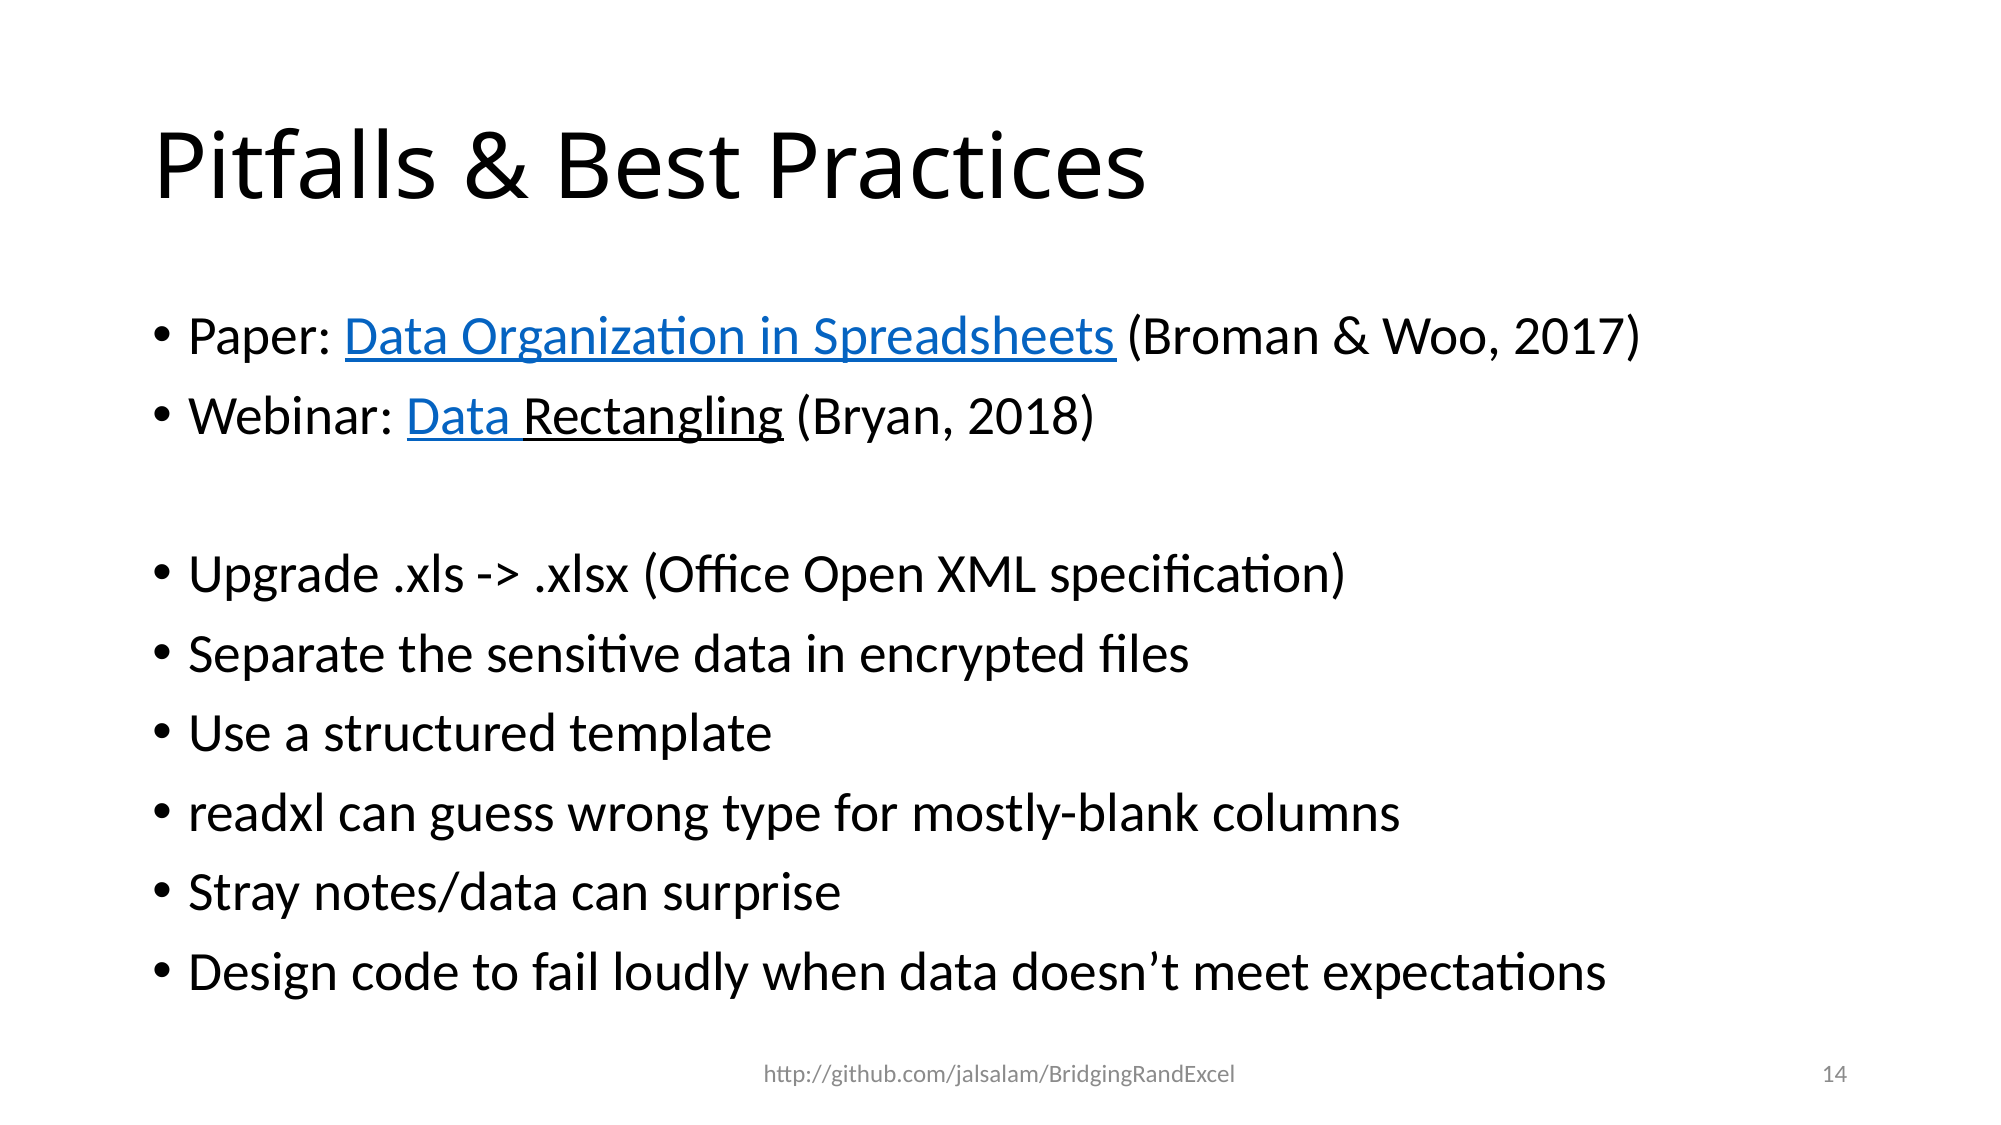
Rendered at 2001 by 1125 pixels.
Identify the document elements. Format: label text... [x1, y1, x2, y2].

slide_number 14 [1412, 1042, 1863, 1103]
title Pitfalls & Best Practices [137, 59, 1863, 278]
footer http://github.com/jalsalam/BridgingRandExcel [662, 1042, 1338, 1103]
list Paper: Data Organization in Spreadsheets (Broman & Woo, 2017) Webinar: Data Rectangling (Bryan, 2018) Upgrade .xls -> .xlsx (Office Open XML specification) Separate the sensitive data in encrypted files Use a structured template readxl can guess wrong type for mostly-blank columns Stray notes/data can surprise Design code to fail loudly when data doesn’t meet expectations [137, 299, 1863, 1014]
